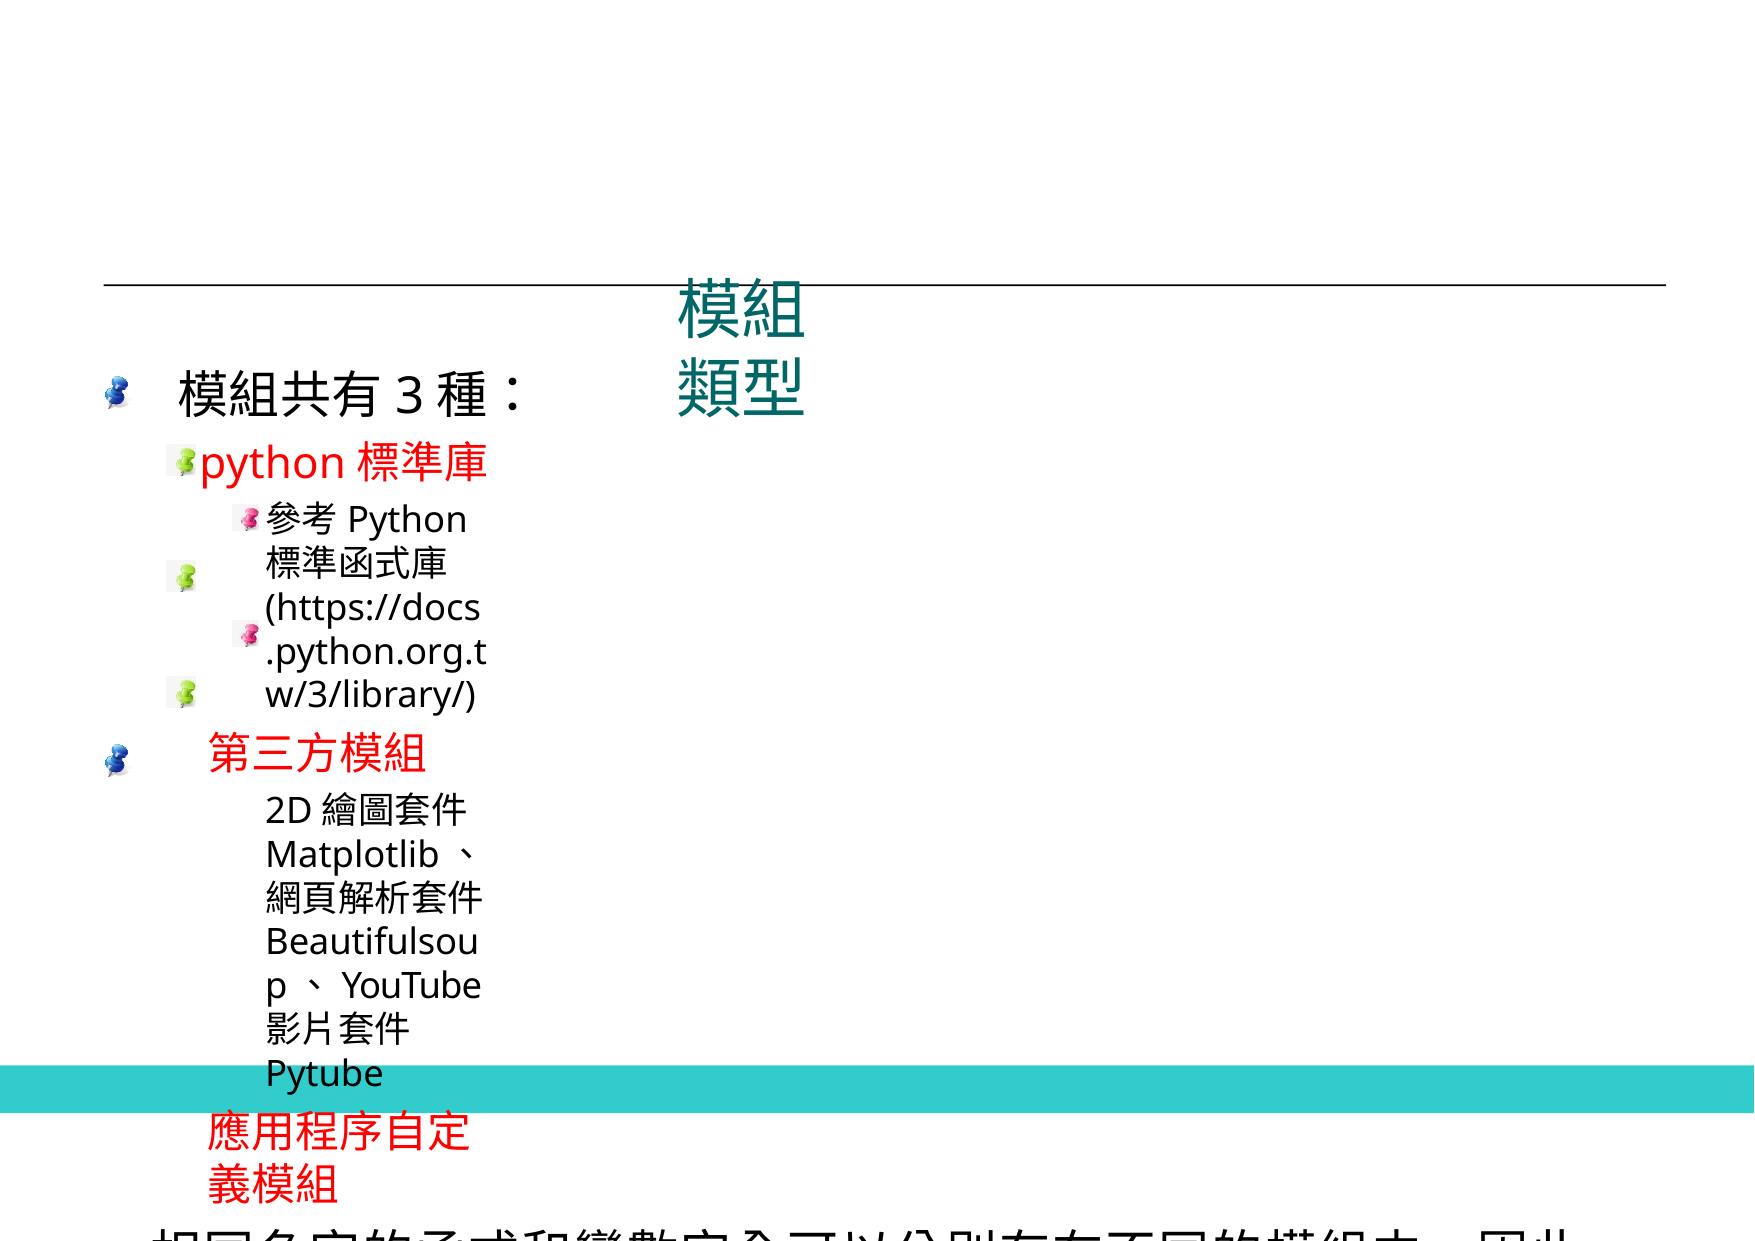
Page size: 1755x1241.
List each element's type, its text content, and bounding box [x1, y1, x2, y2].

picture [100, 374, 136, 411]
picture [100, 742, 136, 779]
text_box 模組共有3種： python標準庫 參考Python 標準函式庫(https://docs.python.org.tw/3/library/) 第三方模組 2D繪圖套件Matplotlib、網頁解析套件Beautifulsoup、YouTube影片套件Pytube 應用程序自定義模組 相同名字的函式和變數完全可以分別存在不同的模組中，因此，我 們自己在編寫模組時，不必考慮名字會與其他模組衝突。但是也要 注意，儘量不要與內建函式名字衝突 [148, 347, 1636, 1241]
picture [166, 676, 196, 708]
title 模組類型 [674, 266, 865, 347]
picture [232, 504, 259, 531]
picture [166, 560, 196, 592]
picture [166, 444, 196, 476]
picture [232, 620, 259, 647]
